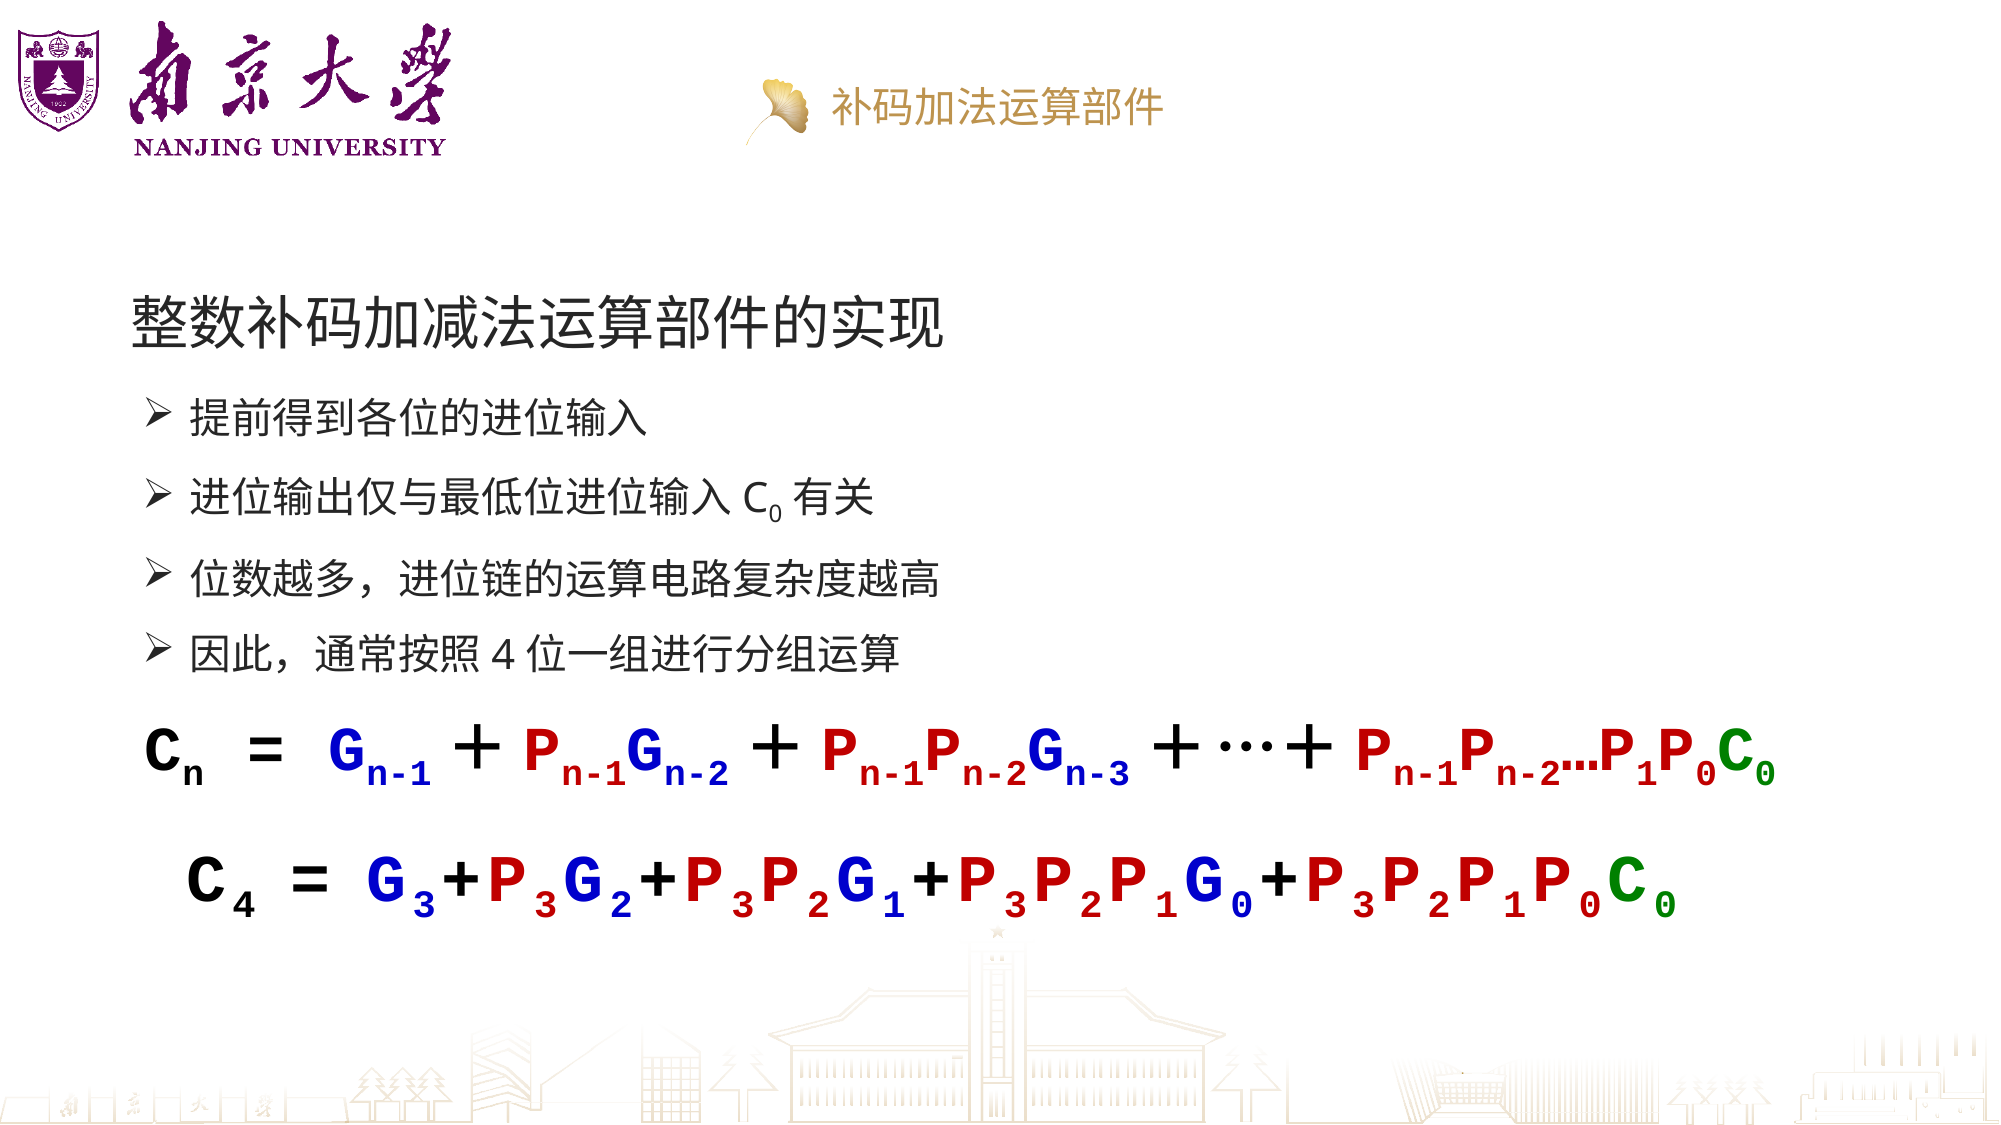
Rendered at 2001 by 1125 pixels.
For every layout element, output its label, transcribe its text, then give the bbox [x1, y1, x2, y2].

text_box C4 = G3+P3G2+P3P2G1+P3P2P1G0+P3P2P1P0C0 [171, 826, 1693, 933]
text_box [110, 260, 1932, 442]
text_box Cn = Gn-1＋Pn-1Gn-2＋Pn-1Pn-2Gn-3＋ …＋Pn-1Pn-2…P1P0C0 [130, 683, 1941, 794]
picture [18, 21, 451, 160]
picture [731, 64, 830, 169]
text_box 补码加法运算部件 [816, 73, 1226, 139]
text_box 提前得到各位的进位输入 进位输出仅与最低位进位输入C0有关 位数越多，进位链的运算电路复杂度越高 因此，通常按照4位一组进行分组运算 [127, 442, 1915, 685]
